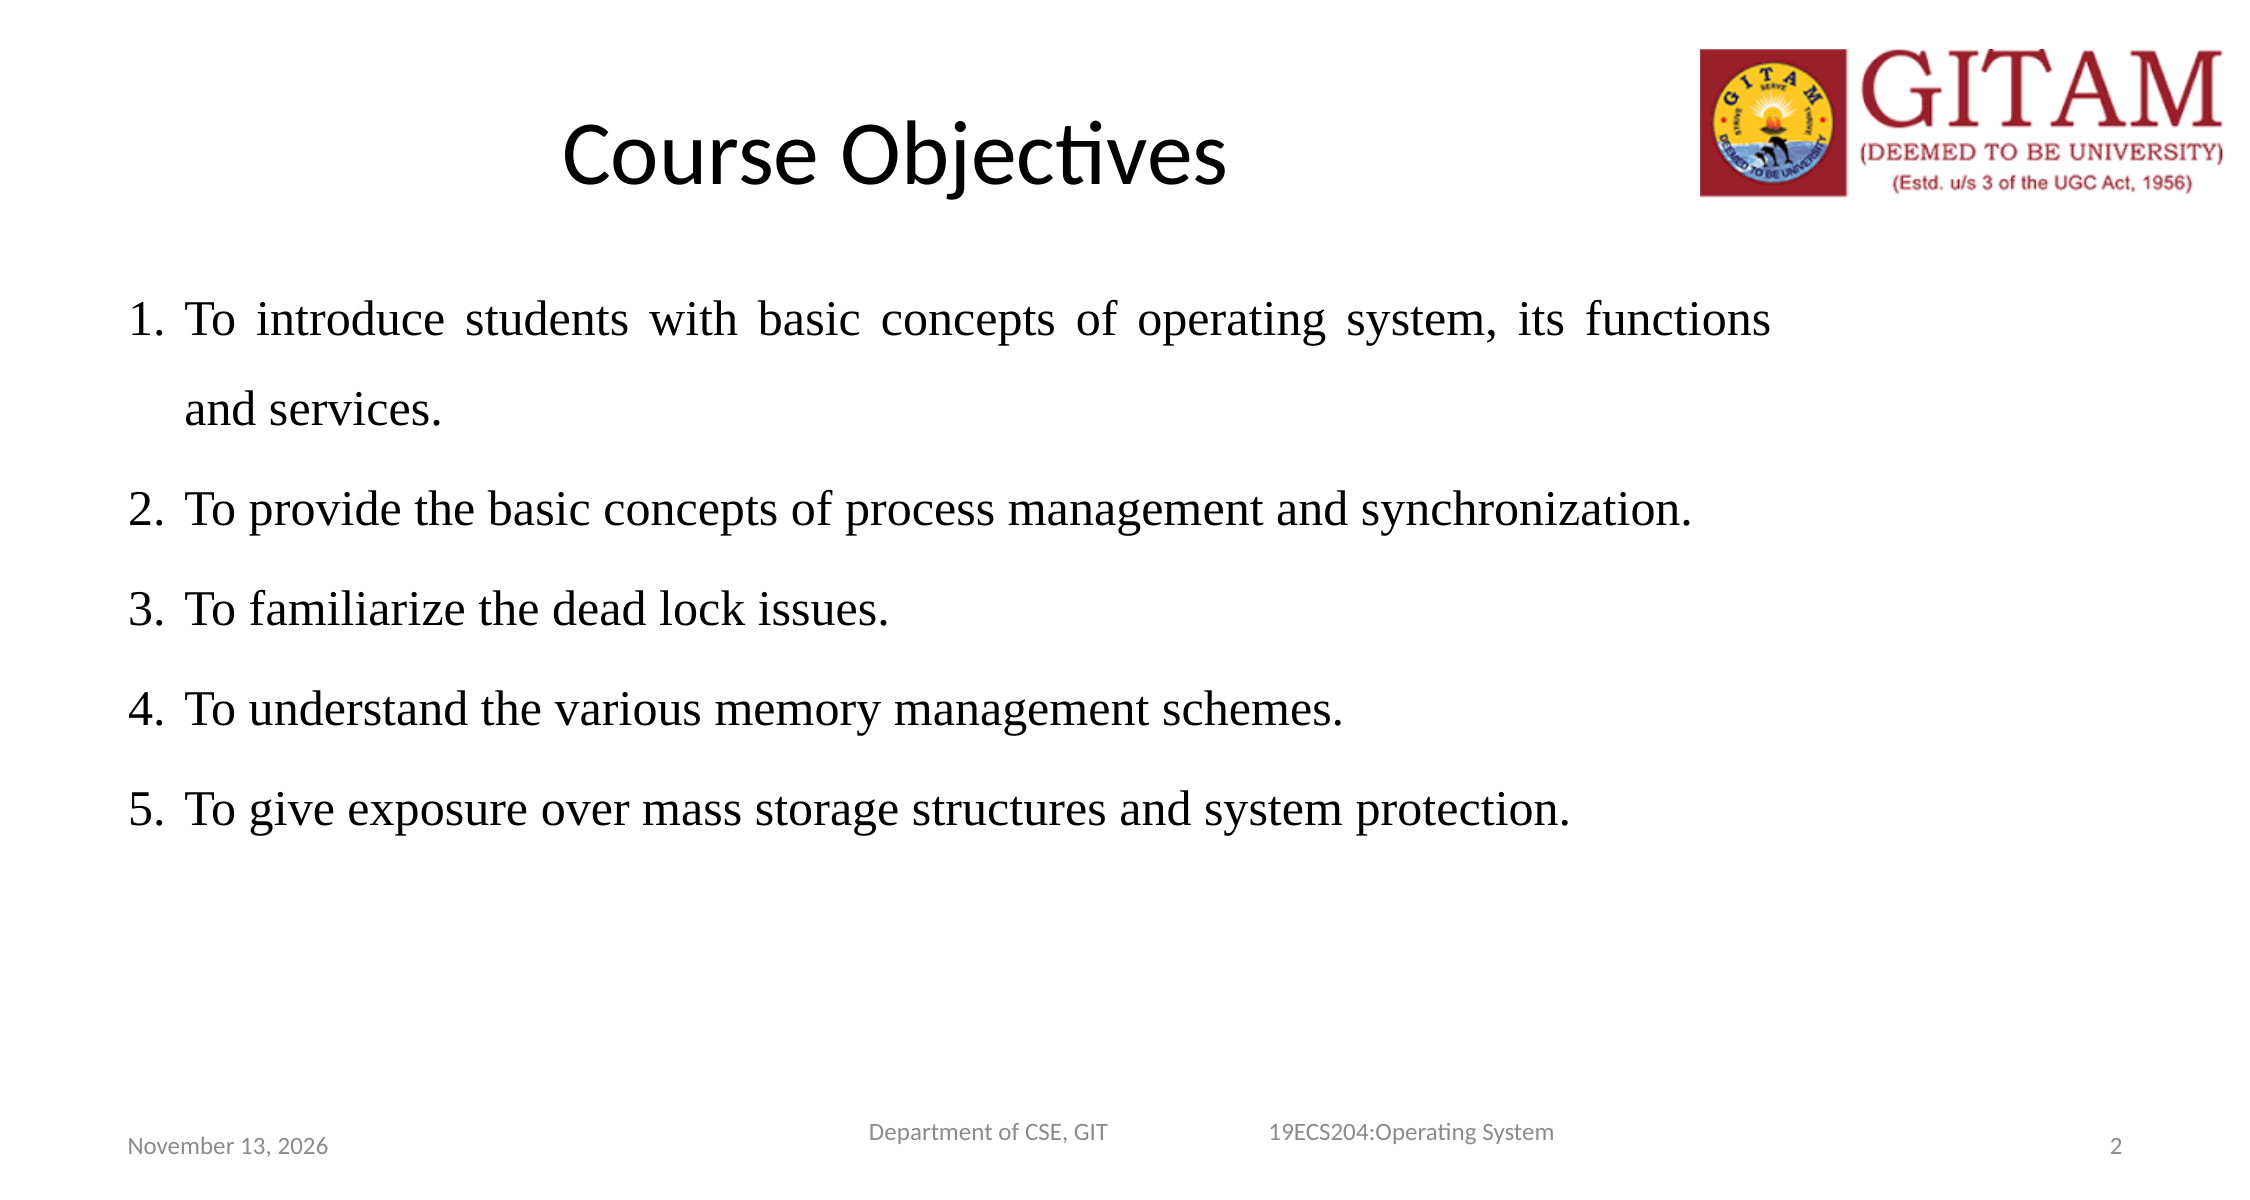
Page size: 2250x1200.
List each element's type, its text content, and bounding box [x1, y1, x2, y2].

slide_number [112, 1112, 638, 1177]
title Course Objectives [112, 48, 1700, 249]
list To introduce students with basic concepts of operating system, its functions and services. To provide the basic concepts of process management and synchronization. To familiarize the dead lock issues. To understand the various memory management schemes. To give exposure over mass storage structures and system protection. [113, 248, 1789, 1013]
footer Department of CSE, GIT 19ECS204:Operating System [759, 1113, 1666, 1177]
slide_number 2 [1612, 1112, 2138, 1177]
picture [1699, 49, 2235, 201]
